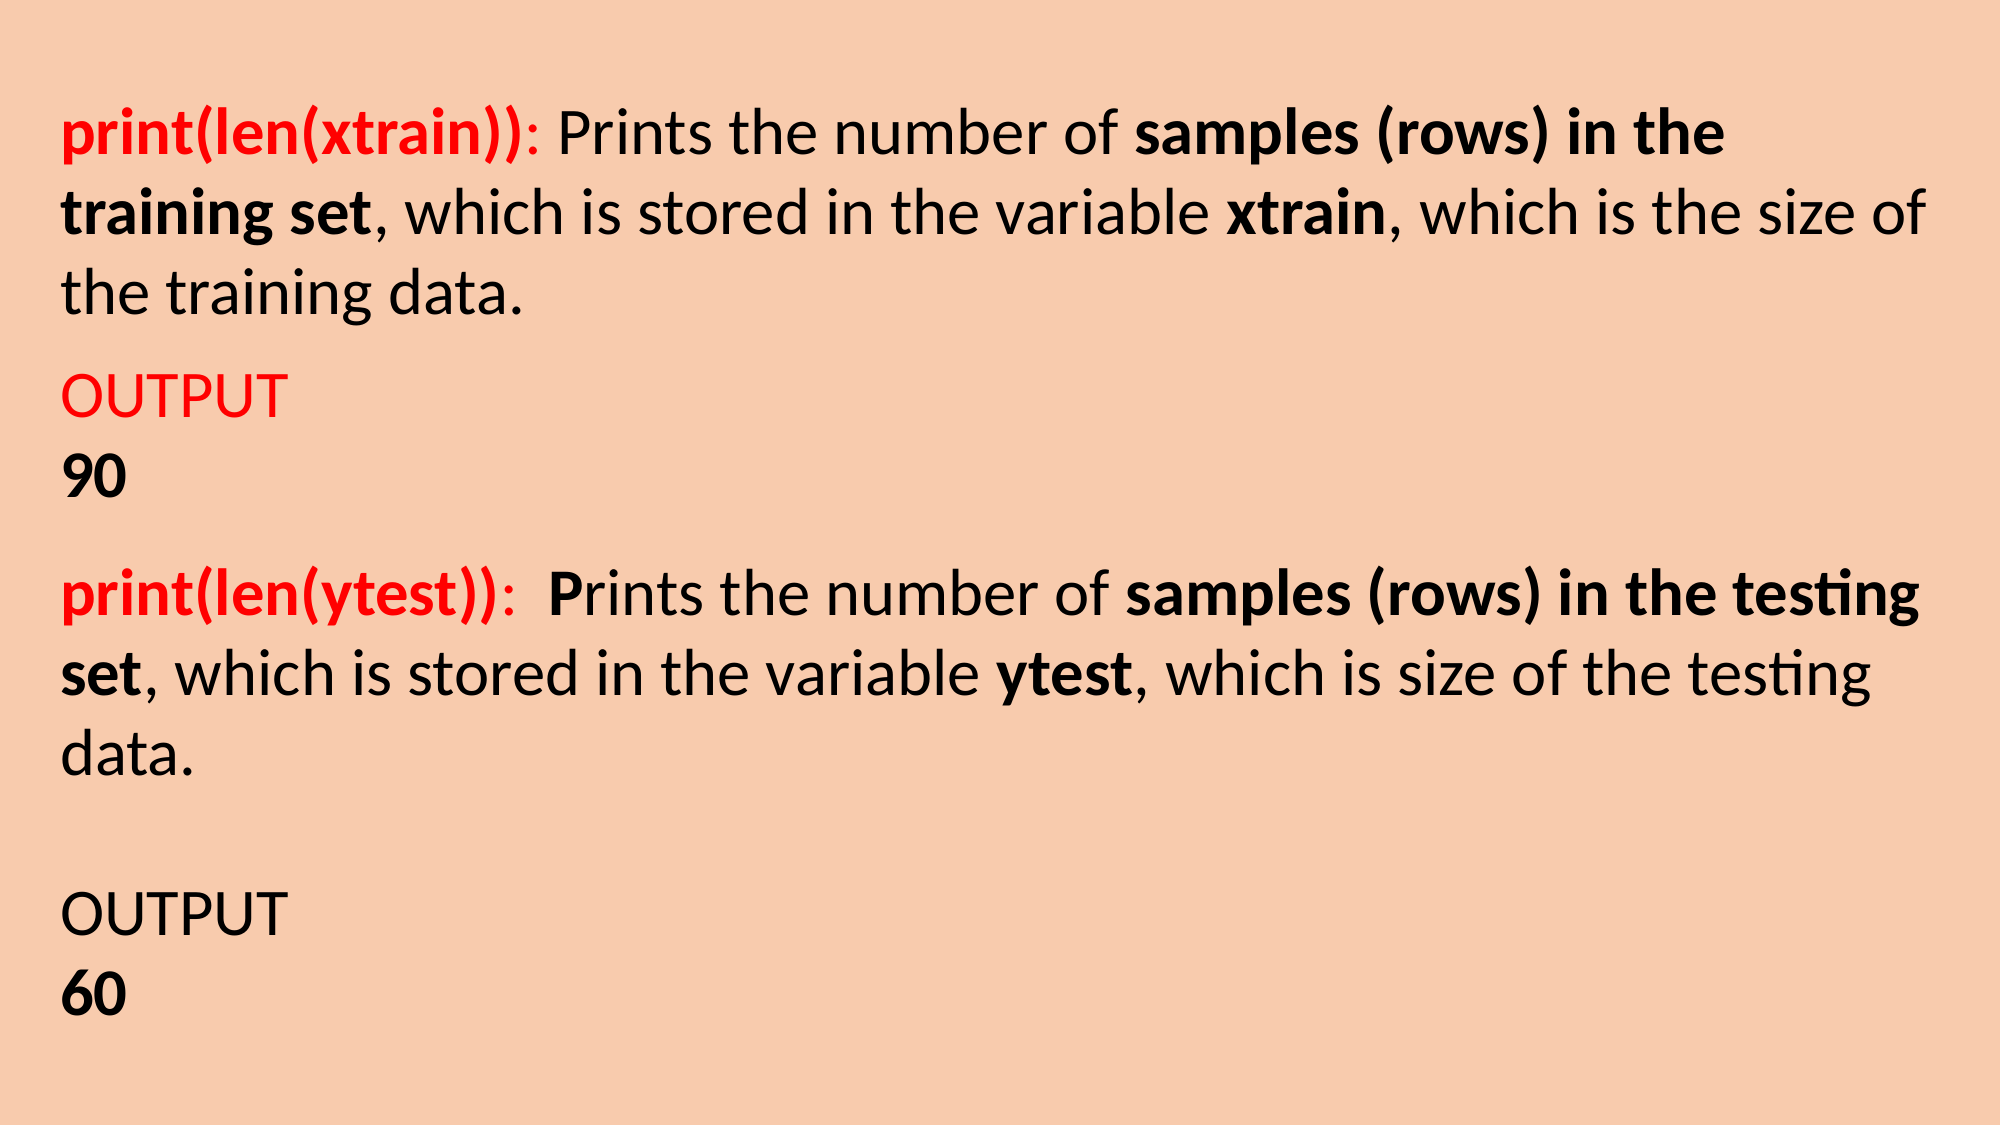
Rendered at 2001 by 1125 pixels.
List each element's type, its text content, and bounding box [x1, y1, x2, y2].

text_box print(len(xtrain)): Prints the number of samples (rows) in the training set, which is stored in the variable xtrain, which is the size of the training data. OUTPUT 90 print(len(ytest)): Prints the number of samples (rows) in the testing set, which is stored in the variable ytest, which is size of the testing data. OUTPUT 60 [45, 80, 1971, 1125]
